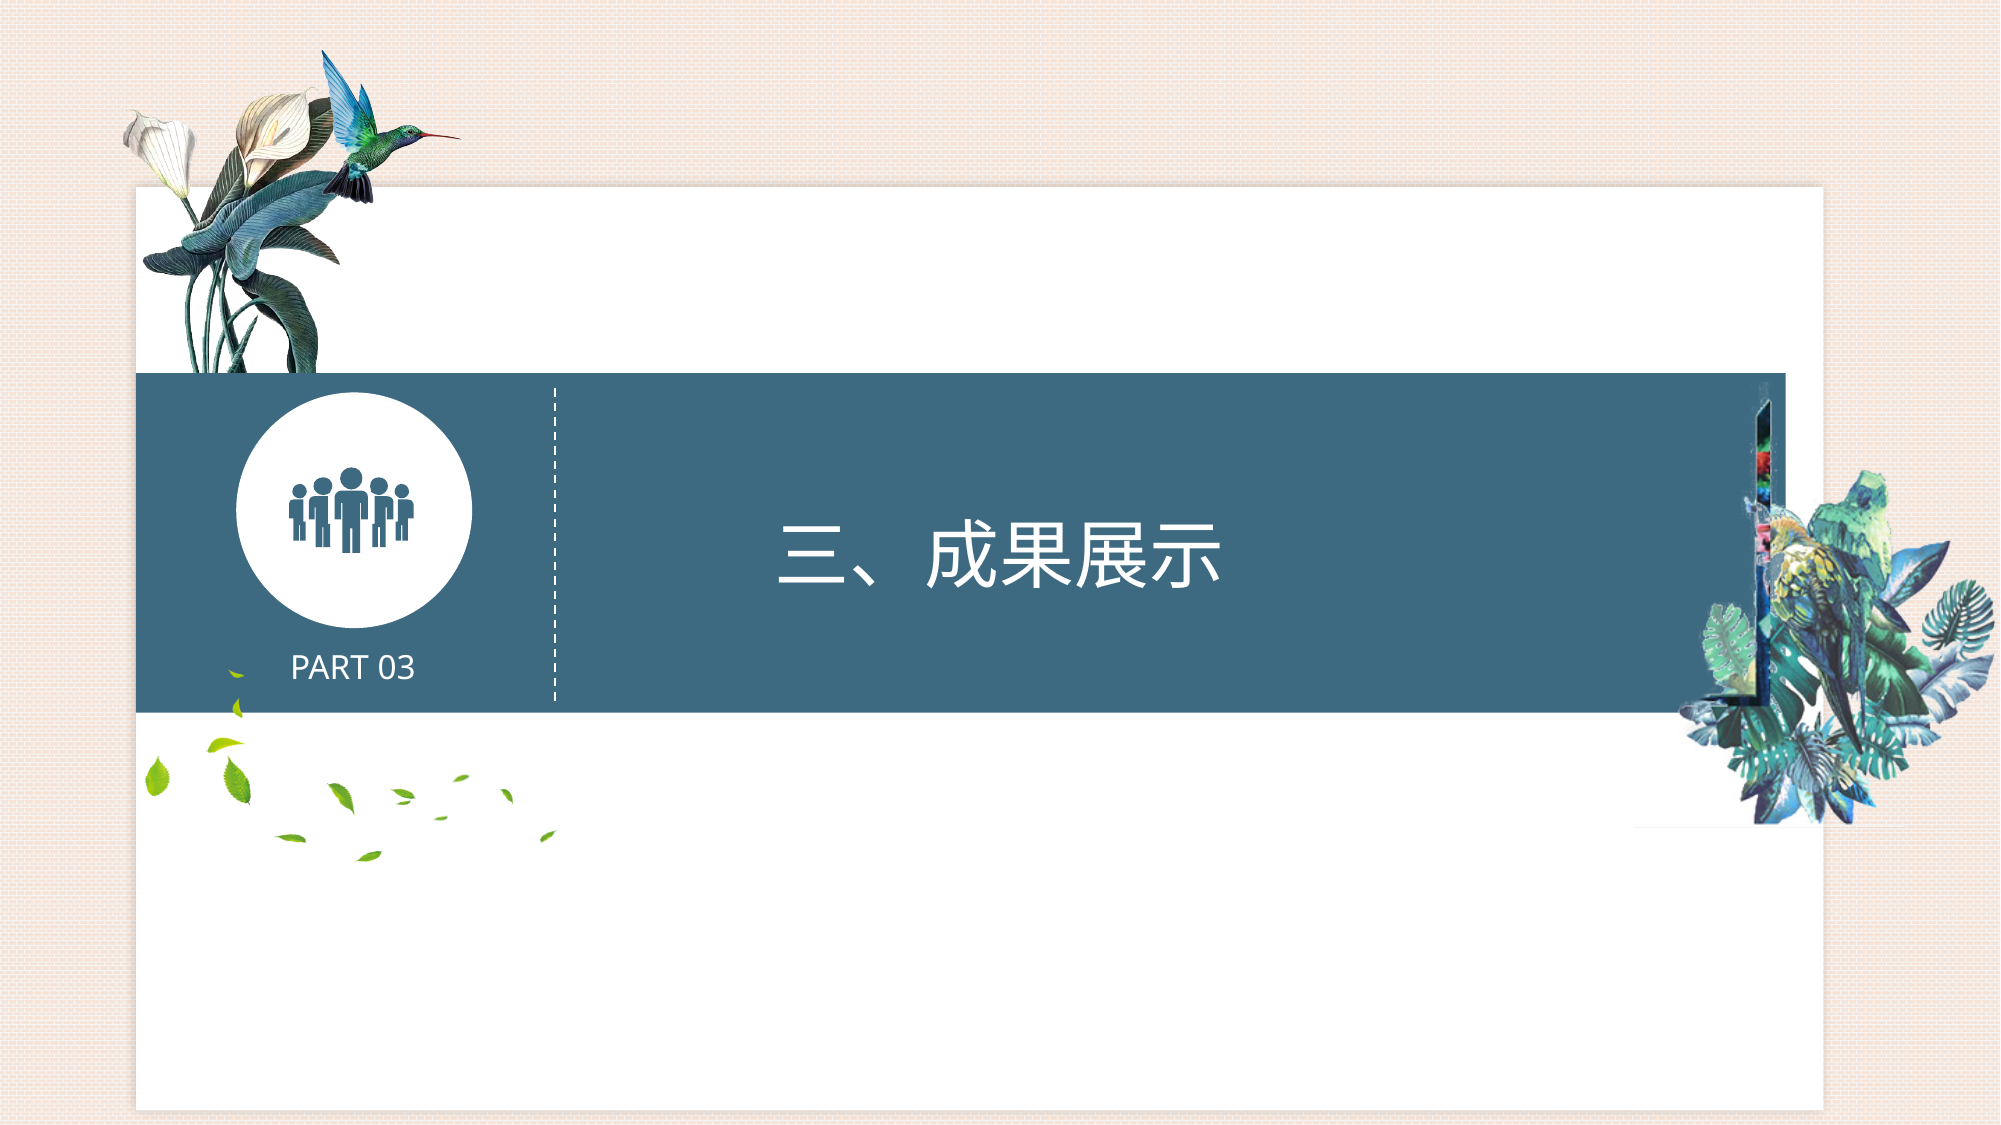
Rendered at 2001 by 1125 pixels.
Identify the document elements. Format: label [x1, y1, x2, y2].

text_box [235, 392, 473, 629]
picture [0, 0, 2001, 1125]
text_box [68, 11, 1824, 1111]
